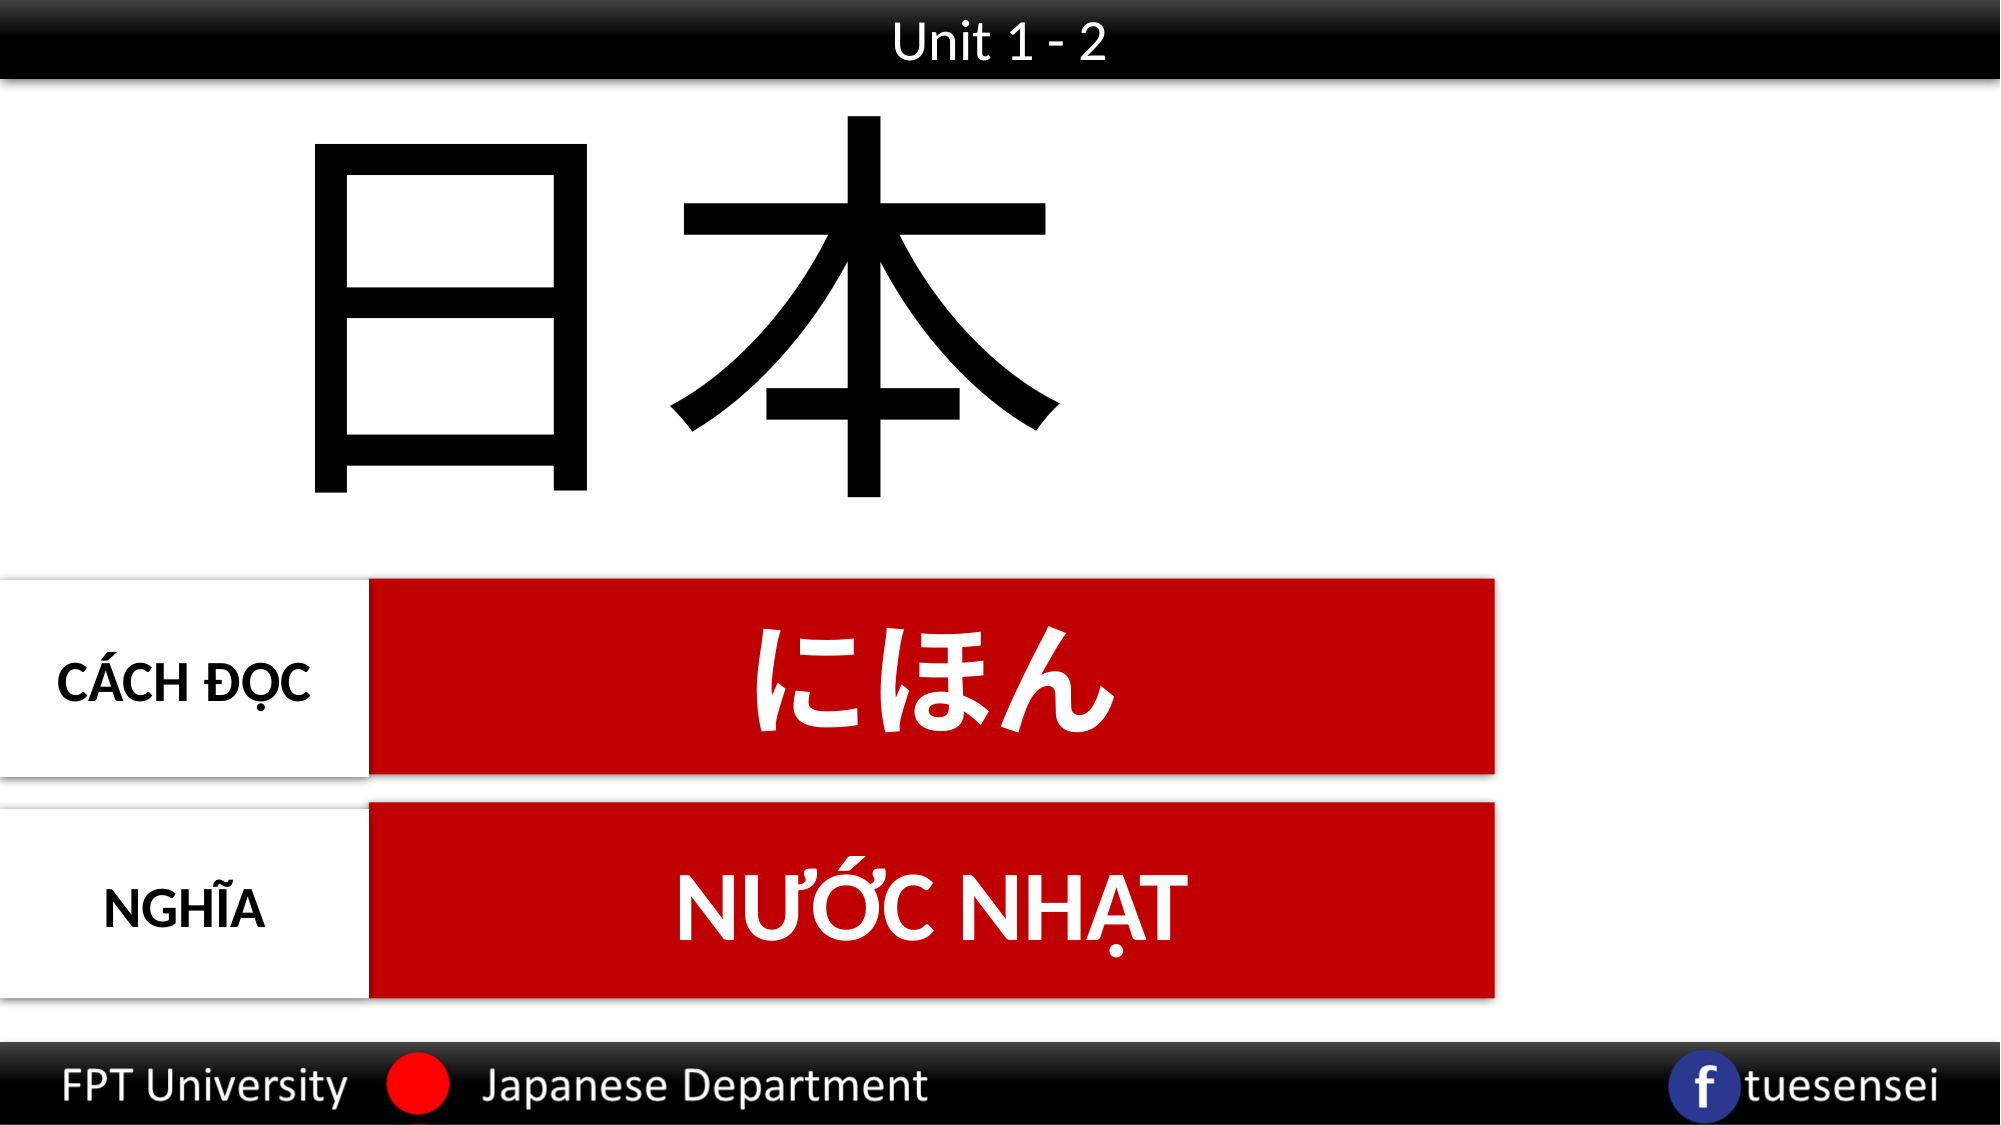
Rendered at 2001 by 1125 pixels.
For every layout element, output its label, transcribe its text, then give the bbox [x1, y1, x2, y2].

text_box にほん [373, 578, 1495, 775]
text_box Unit 1 - 2 [0, 0, 2000, 79]
text_box NƯỚC NHẬT [368, 802, 1495, 999]
list 日本 [227, 99, 1935, 312]
text_box CÁCH ĐỌC [0, 580, 369, 777]
picture [0, 1031, 2000, 1125]
text_box NGHĨA [0, 809, 369, 999]
